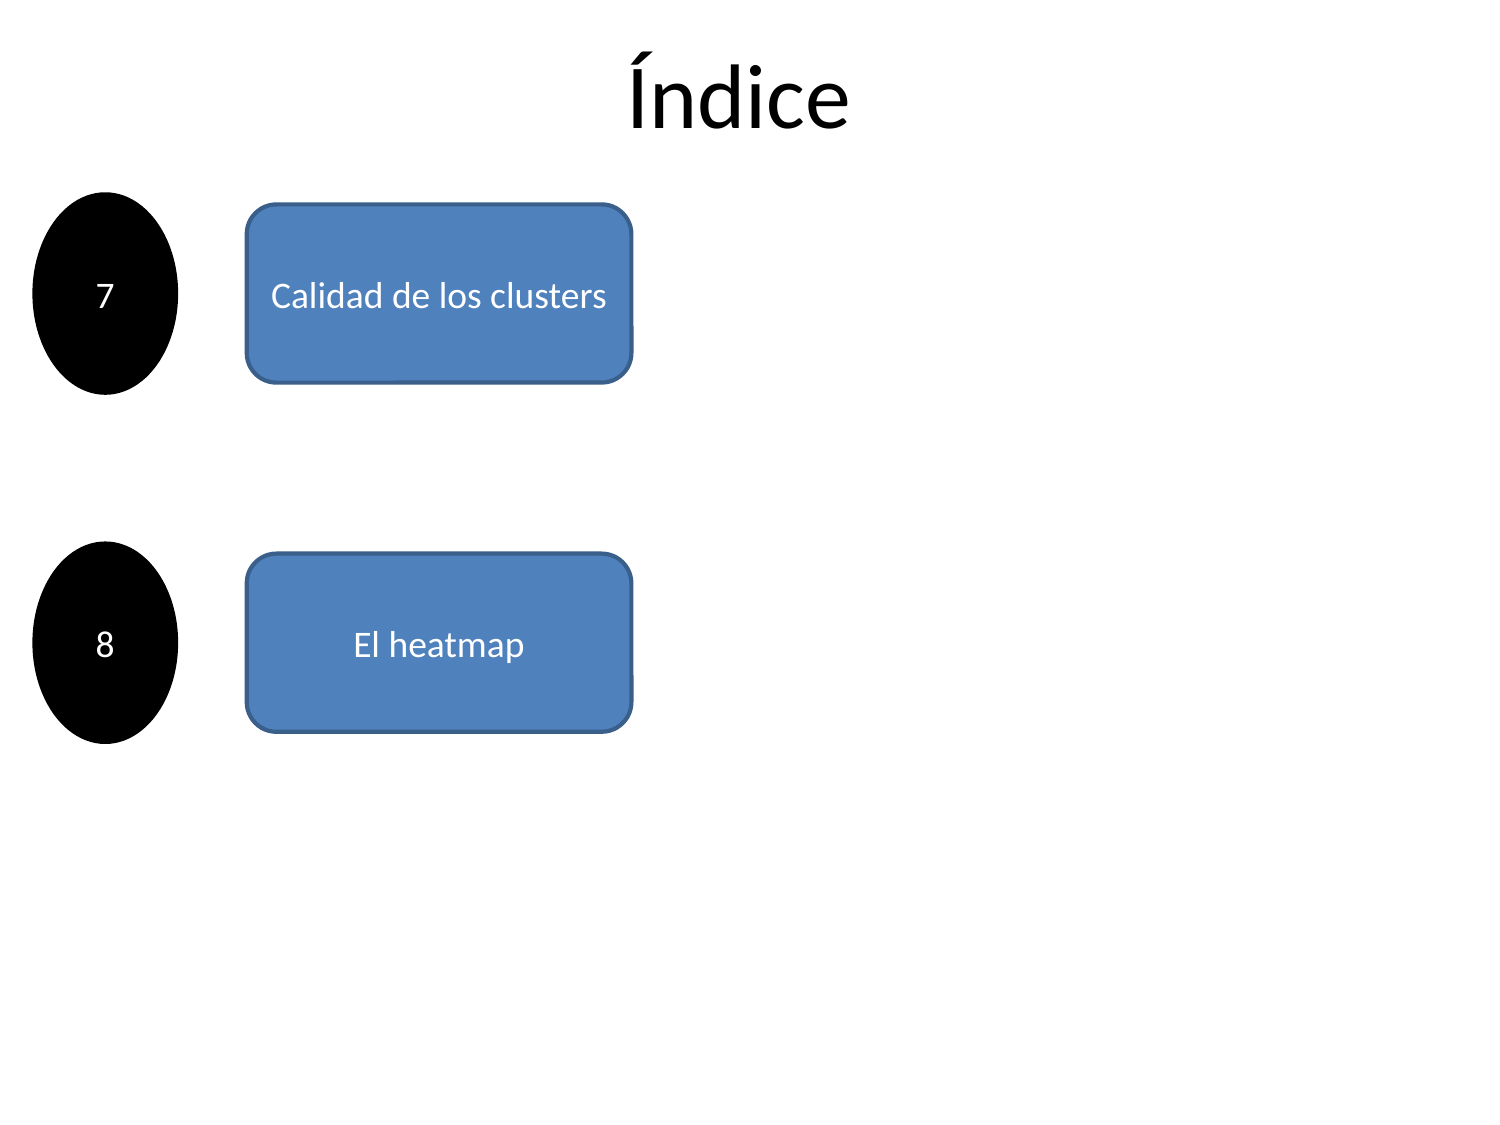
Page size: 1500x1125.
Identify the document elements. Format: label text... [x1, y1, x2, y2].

title Índice [104, 18, 1374, 165]
text_box 8 [32, 541, 179, 745]
text_box Calidad de los clusters [244, 202, 634, 385]
text_box El heatmap [244, 551, 634, 734]
text_box 7 [32, 192, 179, 395]
